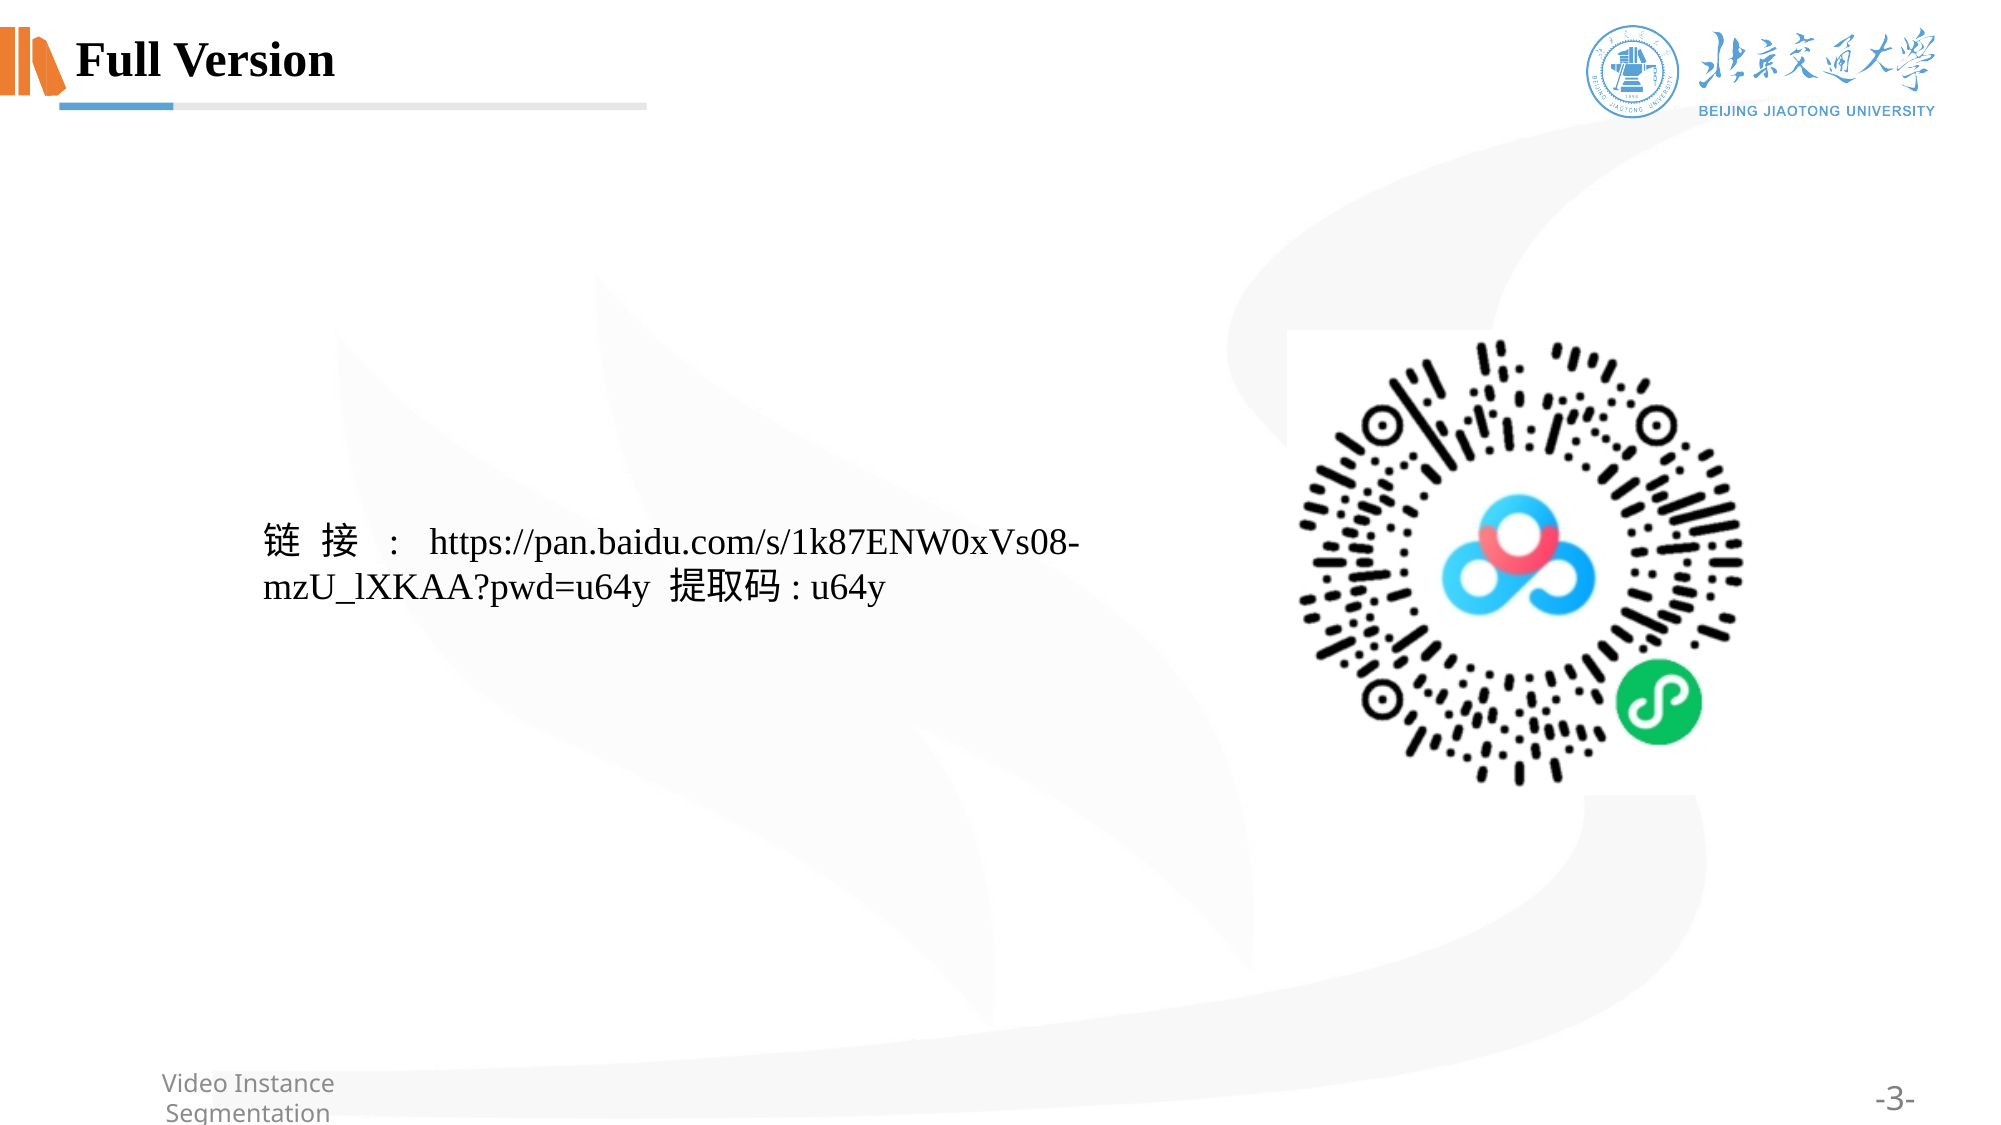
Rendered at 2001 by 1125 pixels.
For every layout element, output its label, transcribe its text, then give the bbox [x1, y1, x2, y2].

picture [1586, 25, 1935, 119]
text_box Full Version [60, 26, 1519, 115]
footer Video Instance Segmentation [75, 1067, 421, 1125]
text_box 链接: https://pan.baidu.com/s/1k87ENW0xVs08-mzU_lXKAA?pwd=u64y 提取码: u64y [248, 509, 1096, 615]
picture [1287, 330, 1752, 795]
